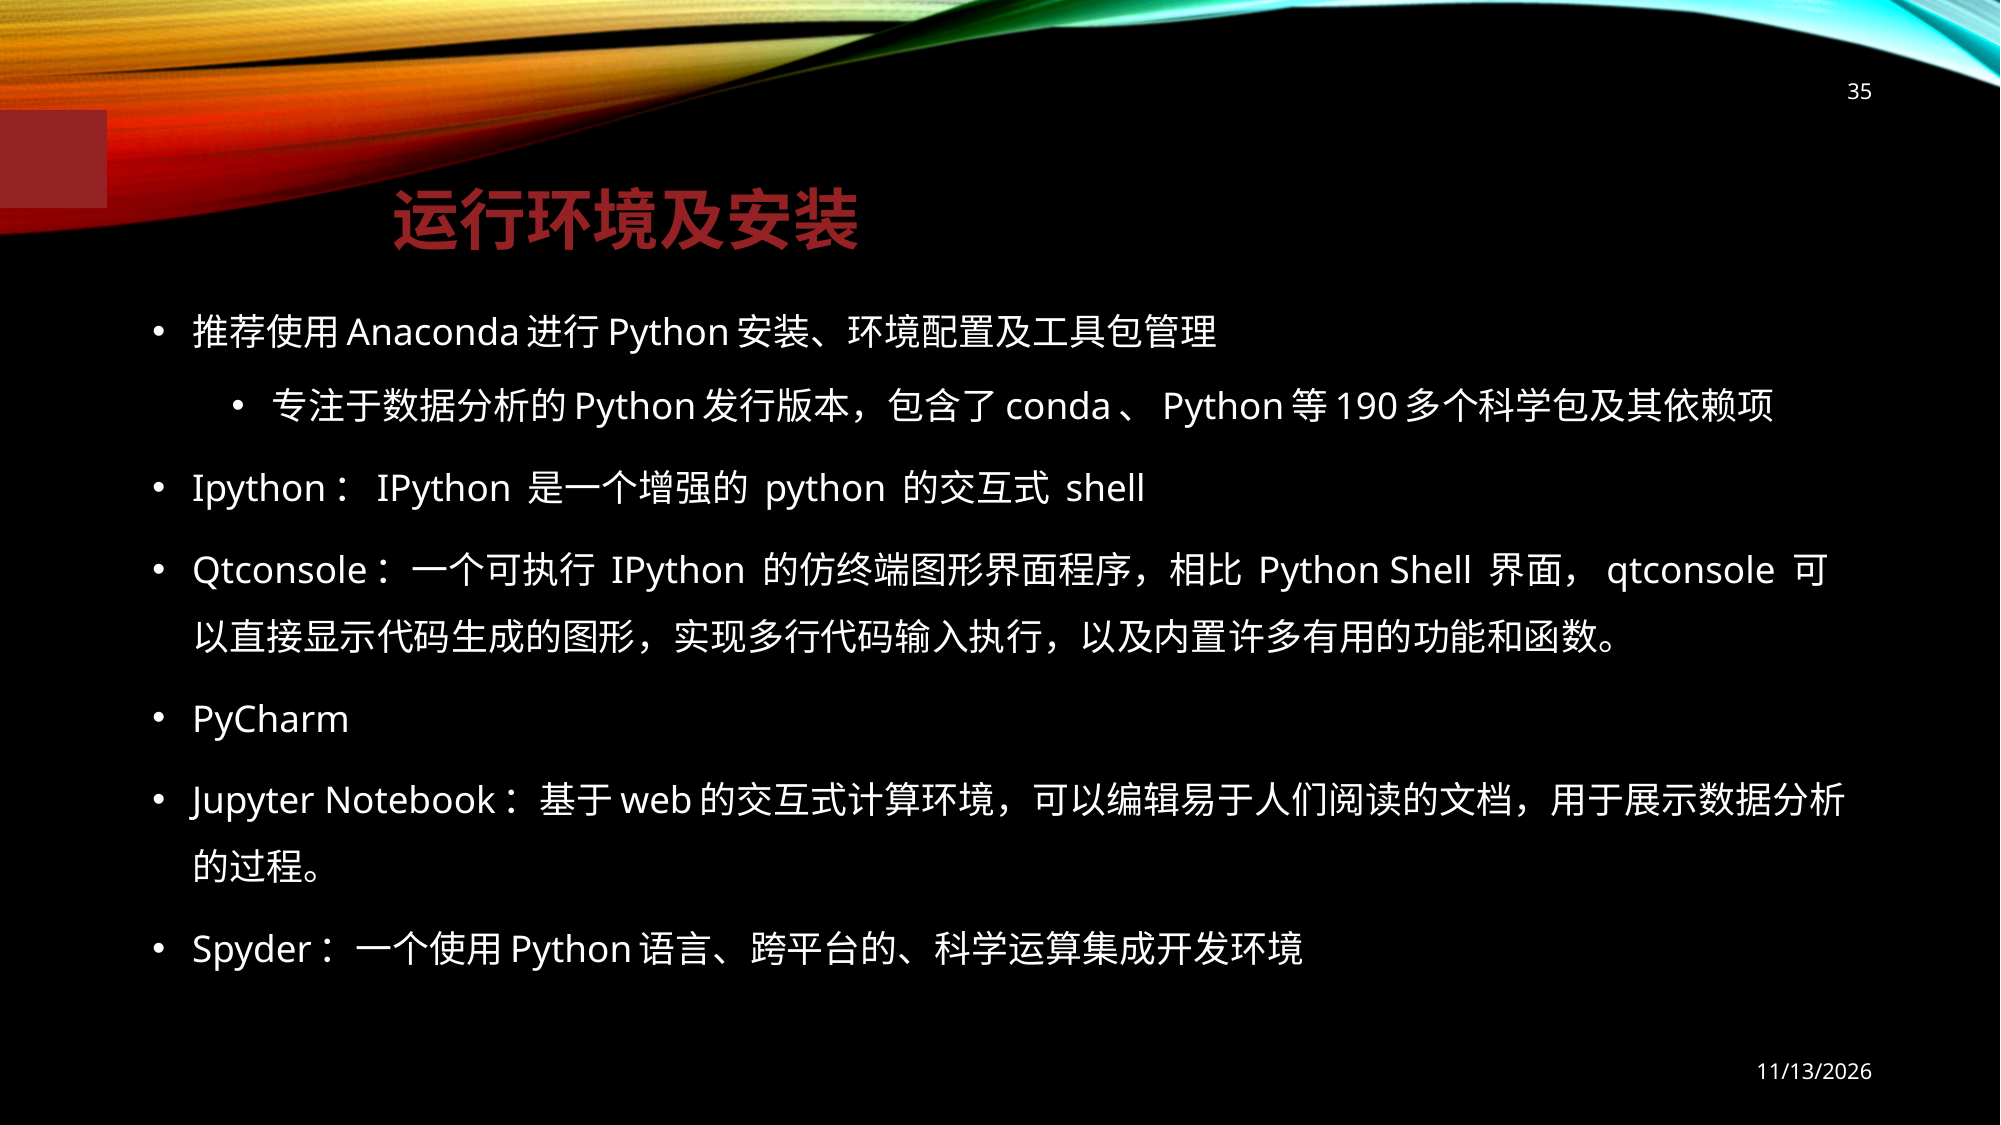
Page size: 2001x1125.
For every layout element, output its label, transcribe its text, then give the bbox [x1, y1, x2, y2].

text_box [0, 109, 108, 209]
picture [0, 0, 2000, 237]
slide_number 35 [1437, 62, 1888, 123]
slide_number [1410, 1042, 1888, 1103]
list 推荐使用Anaconda进行Python安装、环境配置及工具包管理 专注于数据分析的Python发行版本，包含了conda、Python等190多个科学包及其依赖项 Ipython：IPython 是一个增强的 python 的交互式 shell Qtconsole：一个可执行 IPython 的仿终端图形界面程序，相比 Python Shell 界面，qtconsole 可以直接显示代码生成的图形，实现多行代码输入执行，以及内置许多有用的功能和函数。 PyCharm Jupyter Notebook：基于web的交互式计算环境，可以编辑易于人们阅读的文档，用于展示数据分析的过程。 Spyder：一个使用Python语言、跨平台的、科学运算集成开发环境 [137, 278, 1863, 993]
text_box 运行环境及安装 [377, 159, 2000, 288]
